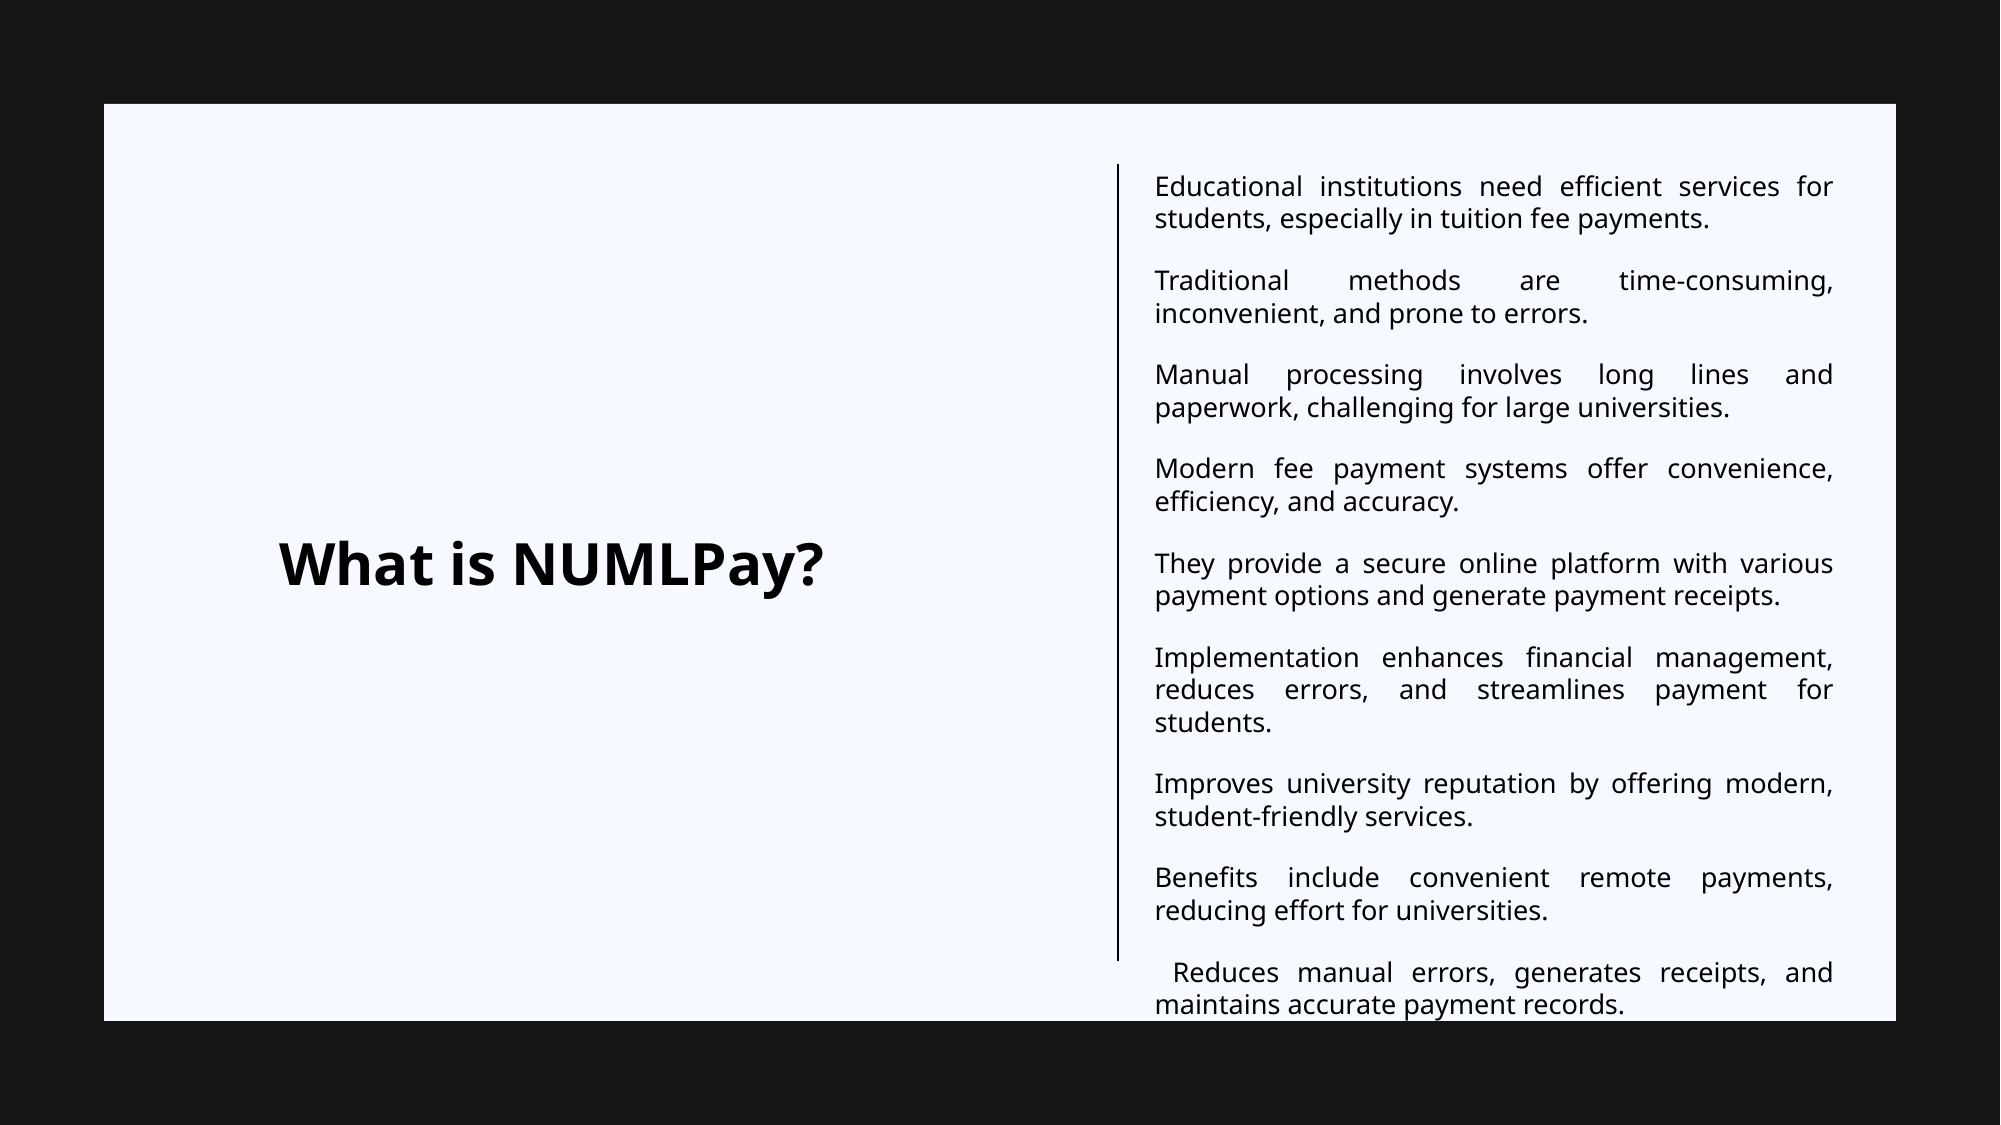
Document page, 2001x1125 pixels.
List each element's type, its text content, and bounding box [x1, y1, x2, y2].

title What is NUMLPay? [104, 514, 1000, 611]
list Educational institutions need efficient services for students, especially in tuition fee payments. Traditional methods are time-consuming, inconvenient, and prone to errors. Manual processing involves long lines and paperwork, challenging for large universities. Modern fee payment systems offer convenience, efficiency, and accuracy. They provide a secure online platform with various payment options and generate payment receipts. Implementation enhances financial management, reduces errors, and streamlines payment for students. Improves university reputation by offering modern, student-friendly services. Benefits include convenient remote payments, reducing effort for universities. Reduces manual errors, generates receipts, and maintains accurate payment records. [1154, 193, 1834, 996]
